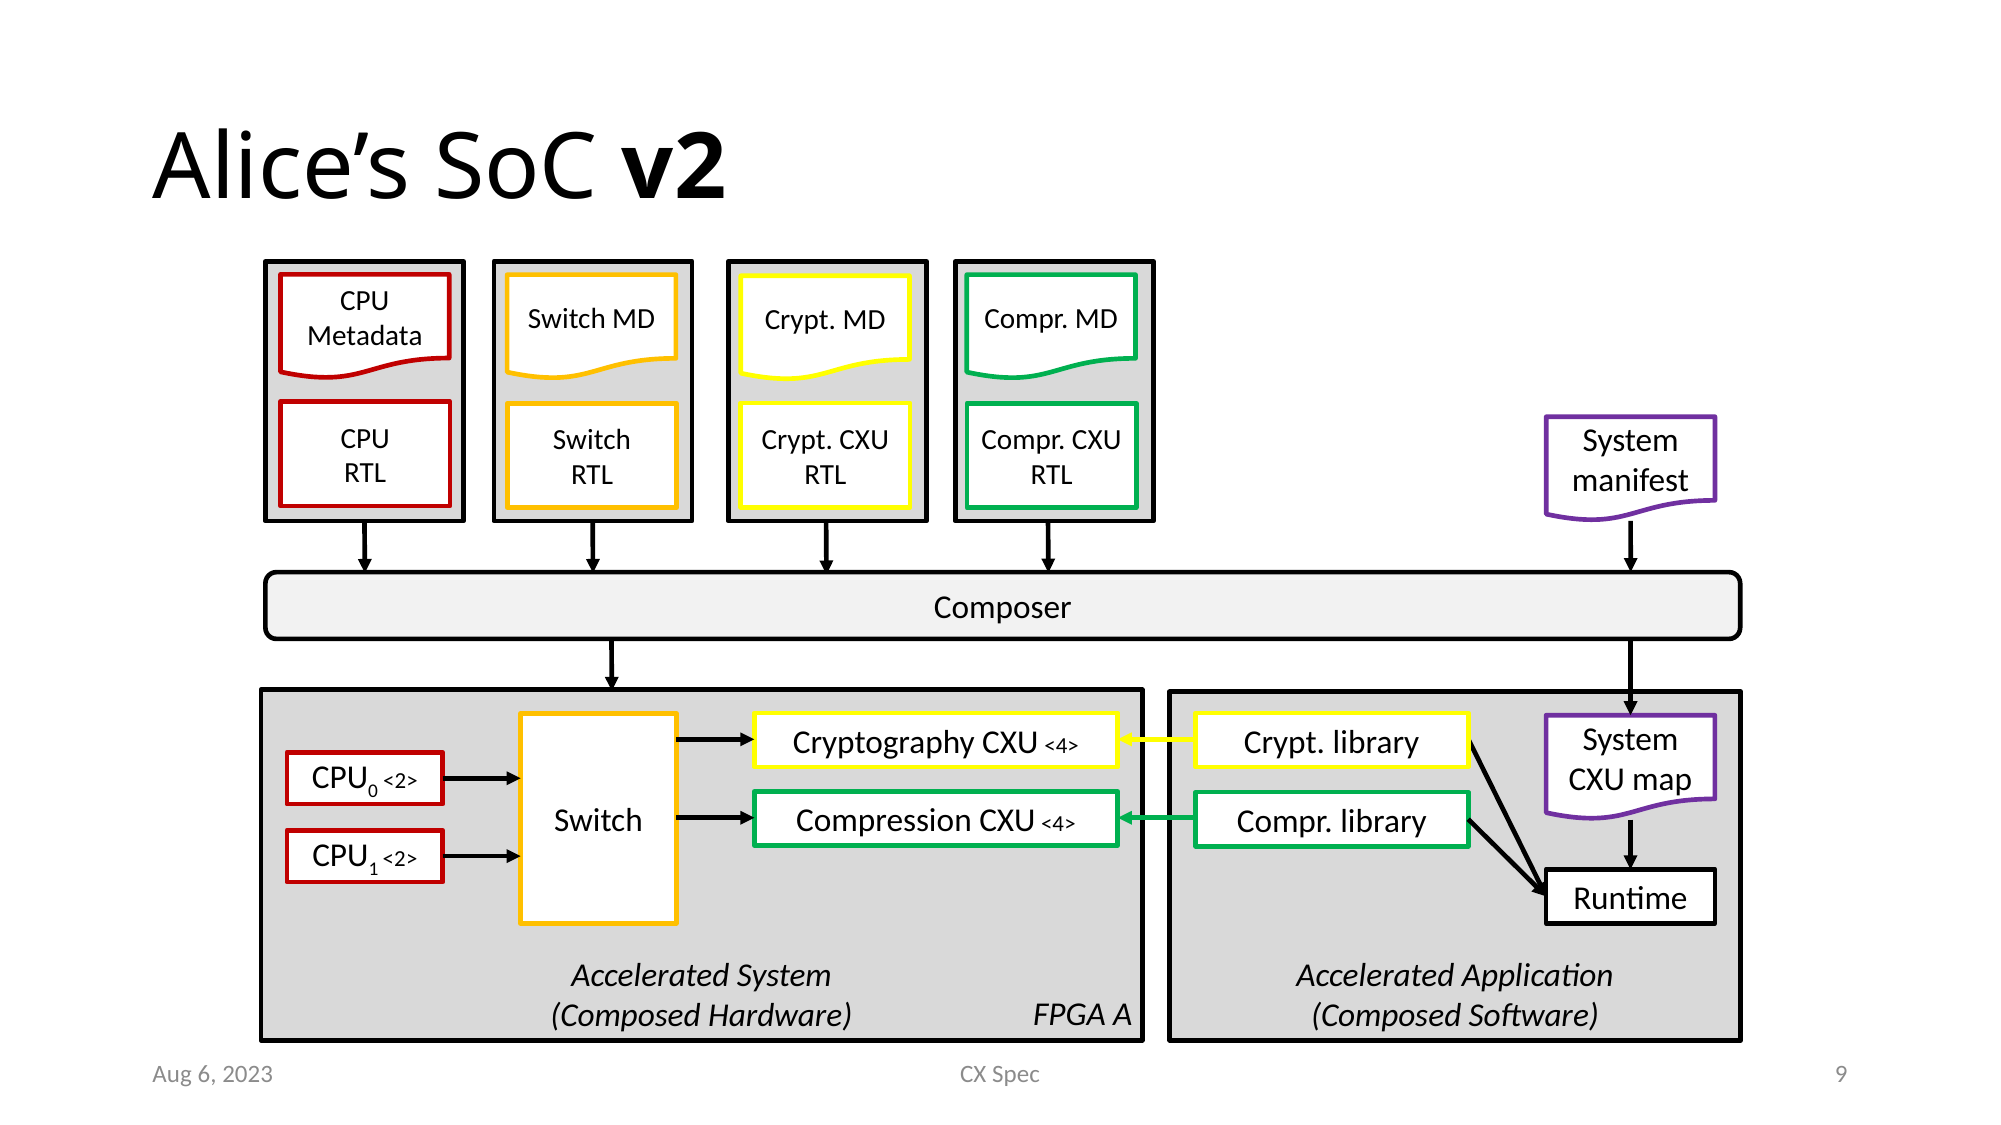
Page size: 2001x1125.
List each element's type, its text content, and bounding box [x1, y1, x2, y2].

text_box CPU0 <2> [286, 752, 443, 805]
text_box FPGA A [1018, 984, 1148, 1040]
footer CX Spec [662, 1042, 1338, 1103]
text_box Composer [265, 572, 1741, 639]
text_box Accelerated Application (Composed Software) [1169, 691, 1741, 1041]
text_box Crypt. CXU RTL [740, 402, 911, 508]
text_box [1468, 819, 1547, 897]
text_box Switch [520, 713, 677, 924]
text_box [728, 261, 927, 521]
title Alice’s SoC v2 [137, 59, 1863, 278]
text_box CPU Metadata [280, 274, 450, 378]
text_box Compr. library [1195, 792, 1468, 847]
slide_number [137, 1042, 588, 1103]
text_box Crypt. MD [740, 275, 910, 379]
text_box Accelerated System (Composed Hardware) [261, 689, 1143, 1041]
slide_number 9 [1412, 1042, 1863, 1103]
text_box Runtime [1546, 869, 1715, 924]
text_box Compr. MD [966, 274, 1136, 378]
text_box Cryptography CXU <4> [754, 712, 1118, 767]
text_box [265, 261, 464, 521]
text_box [1468, 739, 1547, 819]
text_box Compr. CXU RTL [966, 403, 1137, 508]
text_box Switch RTL [507, 403, 677, 508]
text_box System manifest [1546, 416, 1715, 520]
text_box Switch MD [507, 274, 676, 378]
text_box [493, 261, 693, 521]
text_box [955, 261, 1154, 521]
text_box System CXU map [1546, 715, 1715, 819]
text_box CPU RTL [280, 401, 450, 506]
text_box Crypt. library [1195, 712, 1469, 767]
text_box CPU1 <2> [286, 830, 443, 883]
text_box Compression CXU <4> [754, 791, 1118, 846]
